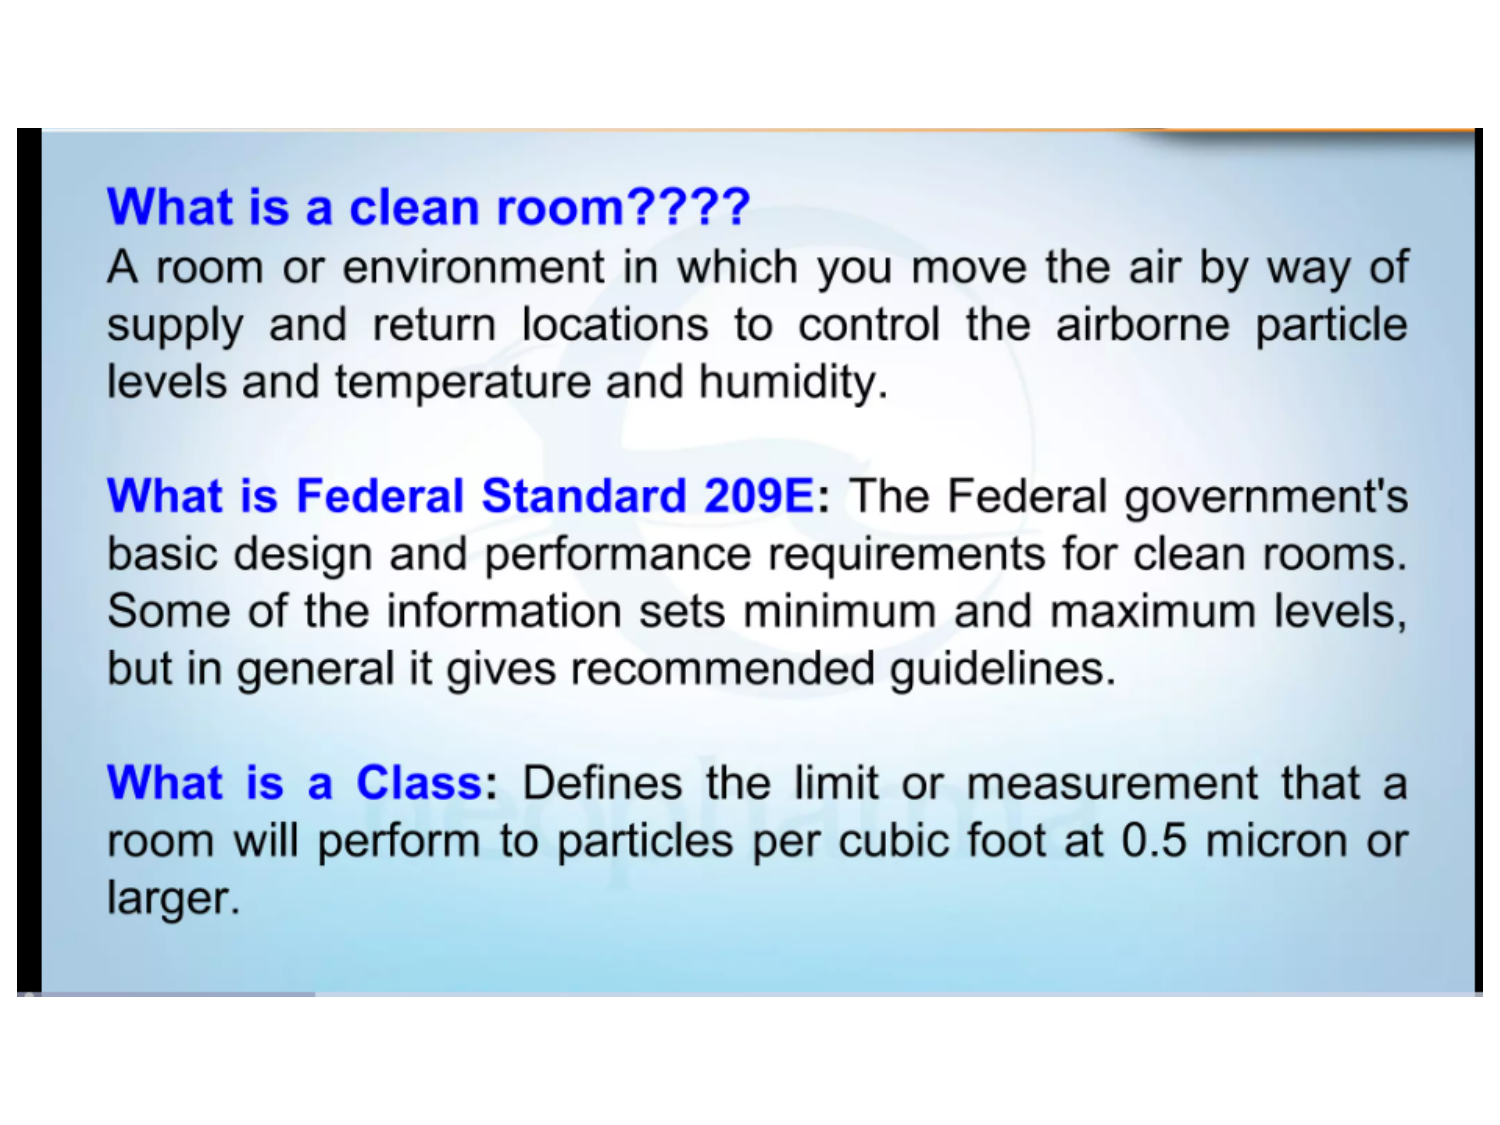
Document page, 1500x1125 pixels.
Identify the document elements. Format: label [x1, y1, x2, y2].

picture [16, 127, 1484, 998]
